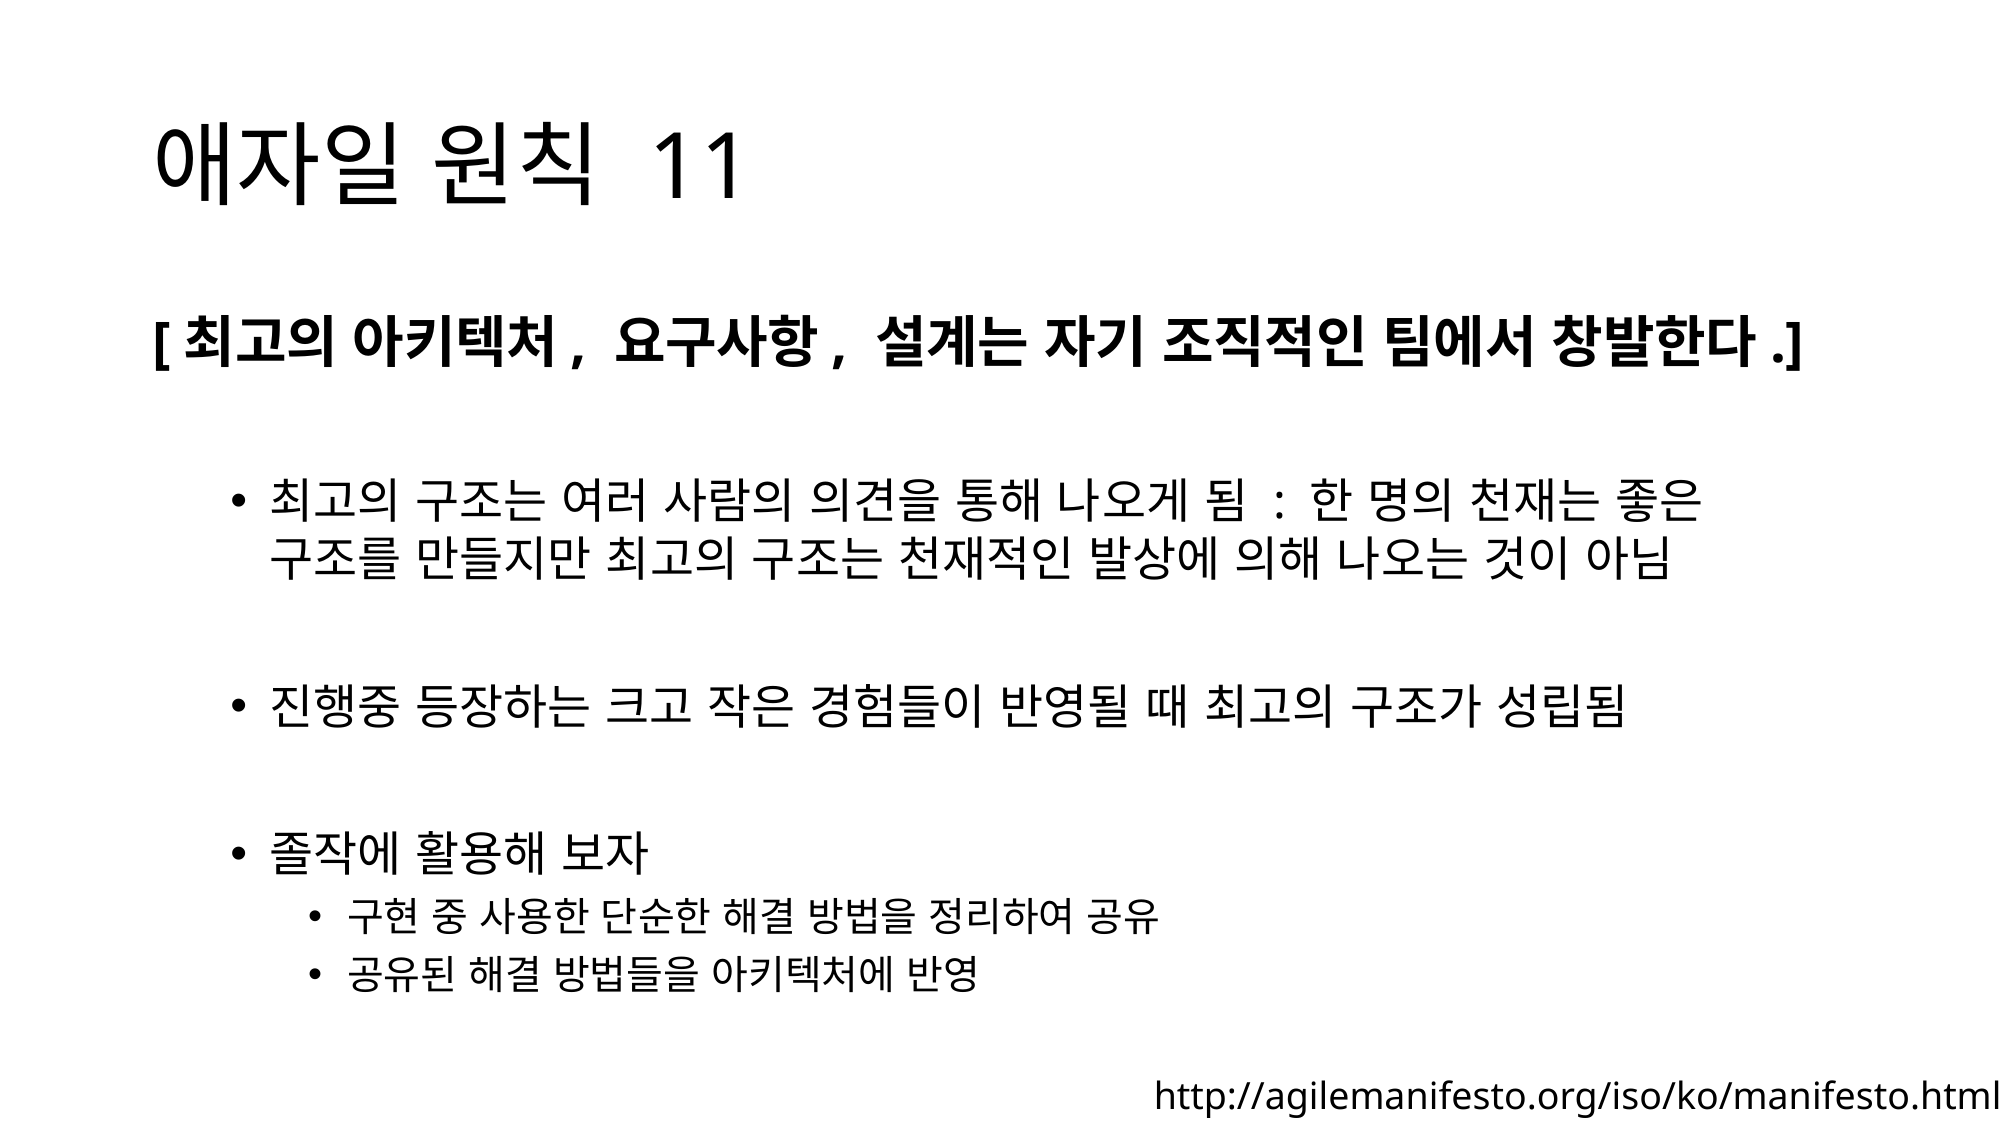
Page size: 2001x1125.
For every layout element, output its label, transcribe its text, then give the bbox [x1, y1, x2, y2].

title 애자일 원칙 11 [137, 59, 1863, 278]
list [최고의 아키텍처, 요구사항, 설계는 자기 조직적인 팀에서 창발한다.] 최고의 구조는 여러 사람의 의견을 통해 나오게 됨 : 한 명의 천재는 좋은 구조를 만들지만 최고의 구조는 천재적인 발상에 의해 나오는 것이 아님 진행중 등장하는 크고 작은 경험들이 반영될 때 최고의 구조가 성립됨 졸작에 활용해 보자 구현 중 사용한 단순한 해결 방법을 정리하여 공유 공유된 해결 방법들을 아키텍처에 반영 [137, 299, 1863, 1014]
text_box http://agilemanifesto.org/iso/ko/manifesto.html [1138, 1064, 2000, 1125]
